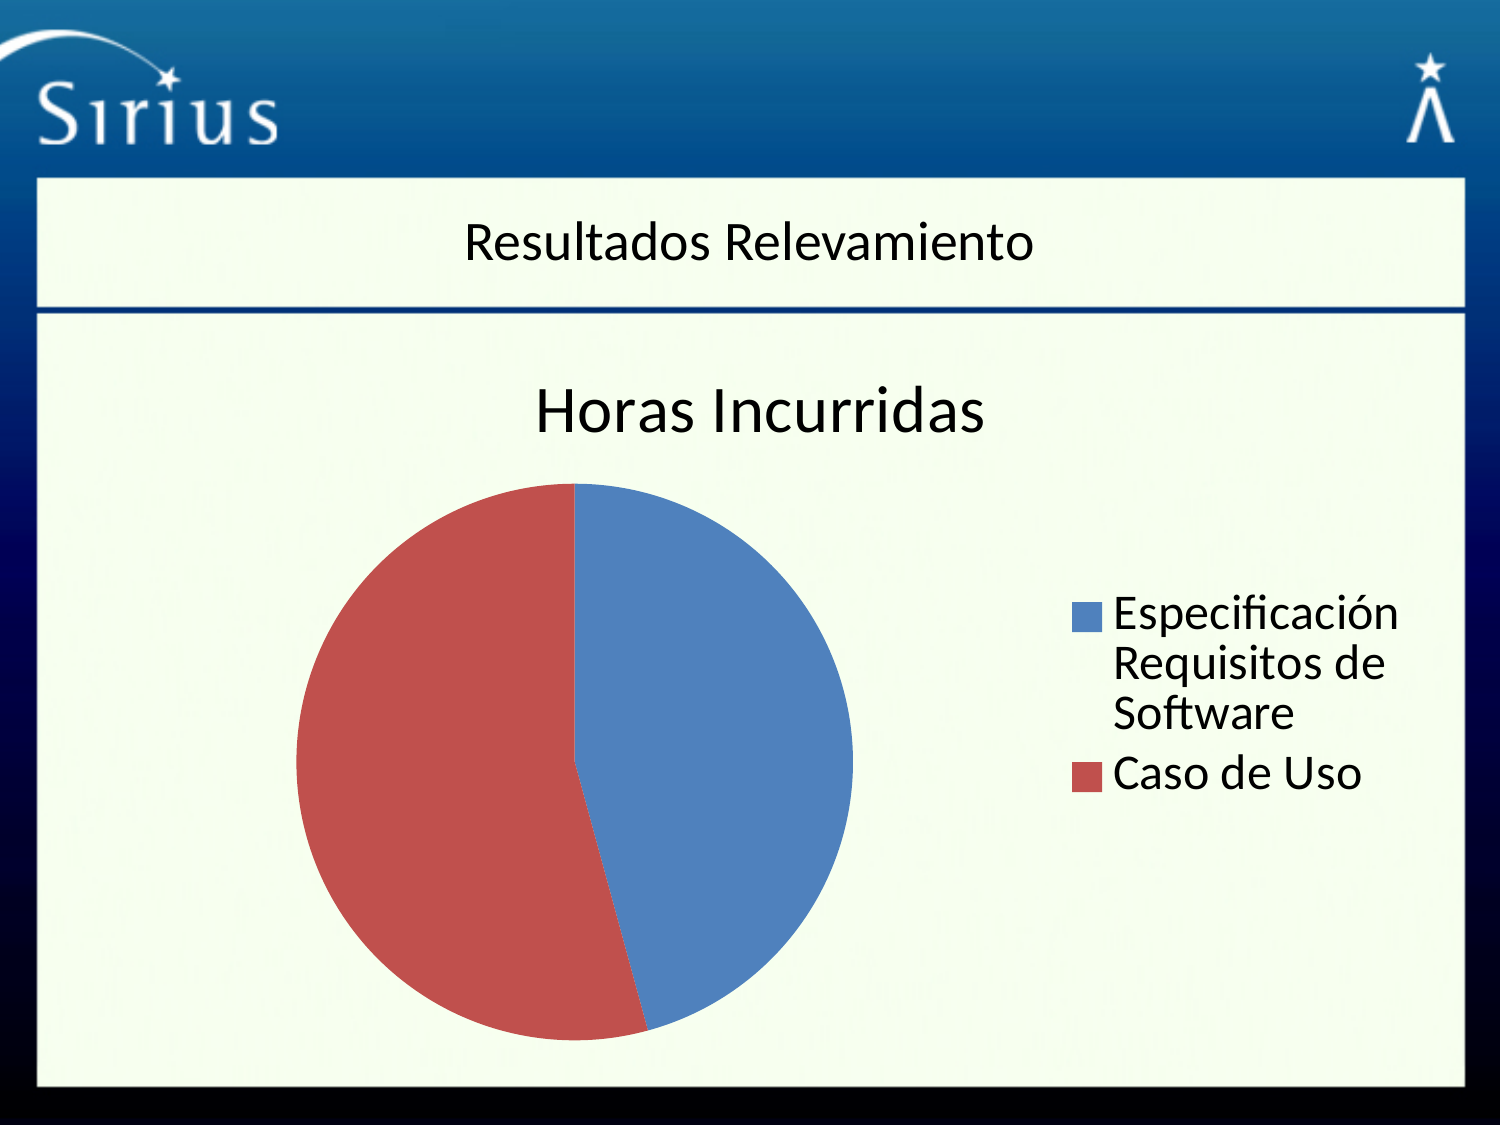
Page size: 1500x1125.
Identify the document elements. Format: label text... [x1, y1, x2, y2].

title Resultados Relevamiento [75, 196, 1425, 279]
chart [93, 339, 1430, 1055]
picture [0, 0, 1500, 1125]
